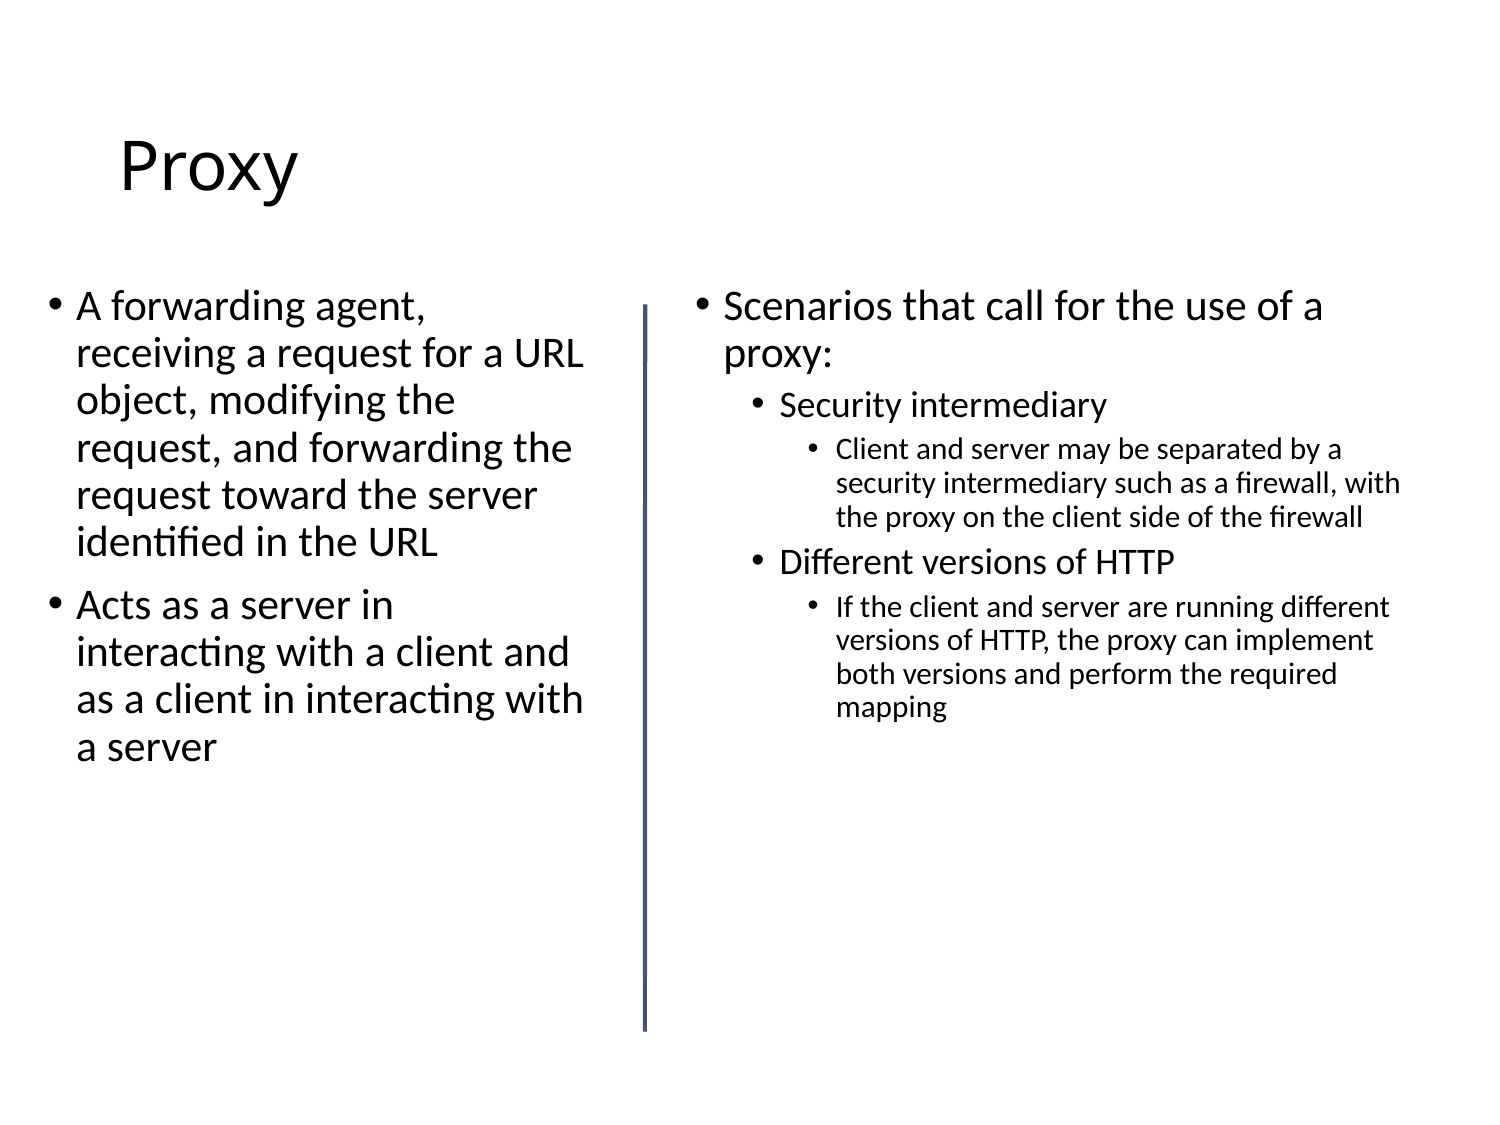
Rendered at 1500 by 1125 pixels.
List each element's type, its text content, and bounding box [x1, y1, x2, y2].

list Scenarios that call for the use of a proxy: Security intermediary Client and server may be separated by a security intermediary such as a firewall, with the proxy on the client side of the firewall Different versions of HTTP If the client and server are running different versions of HTTP, the proxy can implement both versions and perform the required mapping [680, 275, 1425, 1086]
list A forwarding agent, receiving a request for a URL object, modifying the request, and forwarding the request toward the server identified in the URL Acts as a server in interacting with a client and as a client in interacting with a server [32, 275, 606, 1006]
title Proxy [103, 59, 1397, 278]
